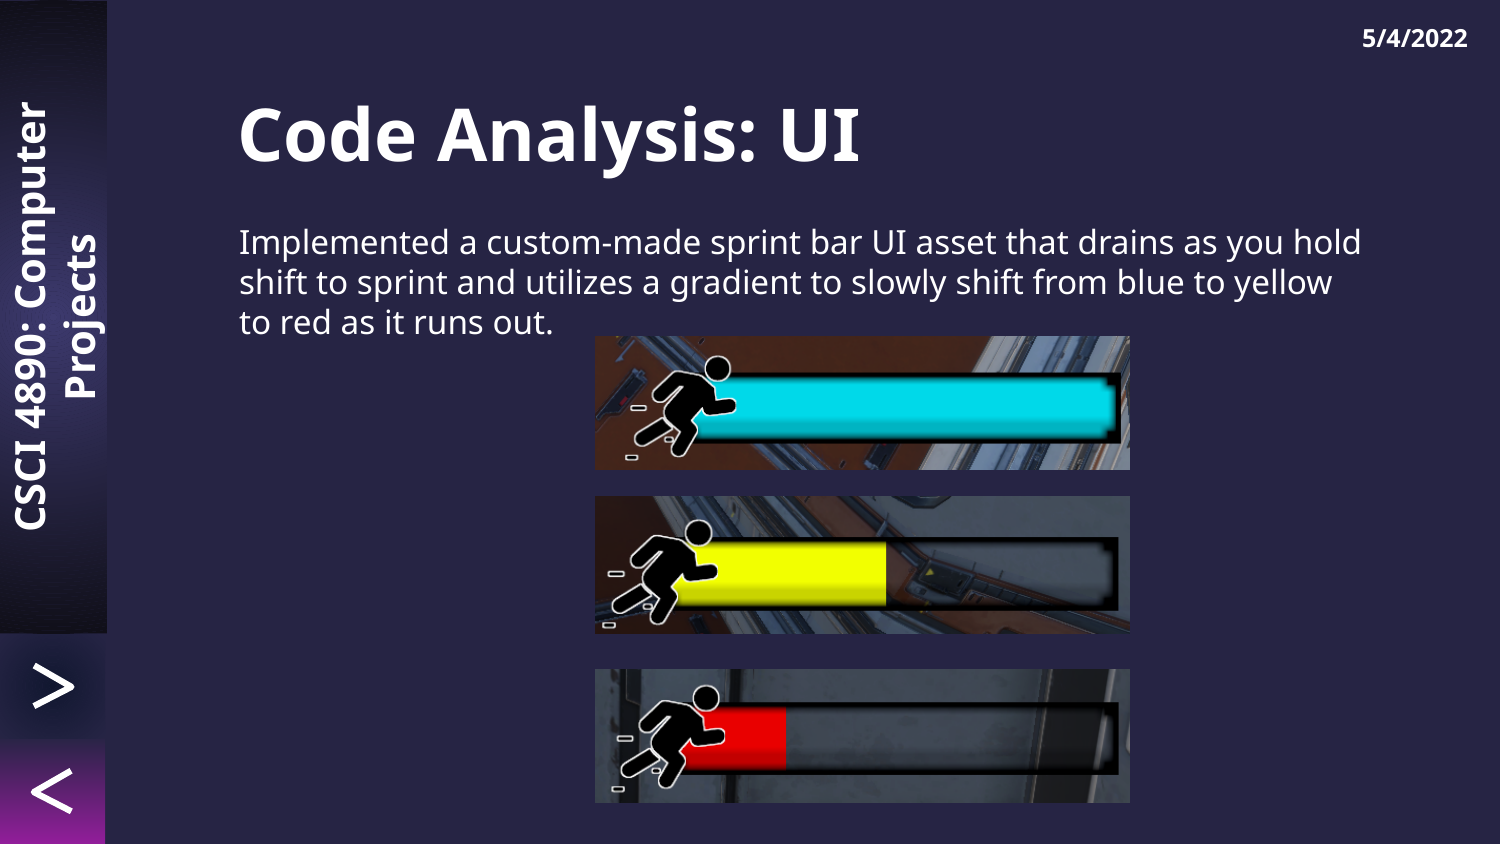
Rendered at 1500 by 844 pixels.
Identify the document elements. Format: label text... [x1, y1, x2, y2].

text_box [0, 739, 106, 844]
picture [595, 336, 1130, 470]
title CSCI 4890: Computer Projects [0, 0, 107, 634]
title Code Analysis: UI [221, 85, 1382, 180]
text_box [33, 770, 72, 812]
text_box [33, 665, 72, 707]
picture [595, 496, 1130, 635]
list Implemented a custom-made sprint bar UI asset that drains as you hold shift to sprint and utilizes a gradient to slowly shift from blue to yellow to red as it runs out. [224, 206, 1383, 756]
picture [595, 669, 1130, 804]
text_box [0, 634, 106, 739]
title 5/4/2022 [1330, 10, 1500, 65]
